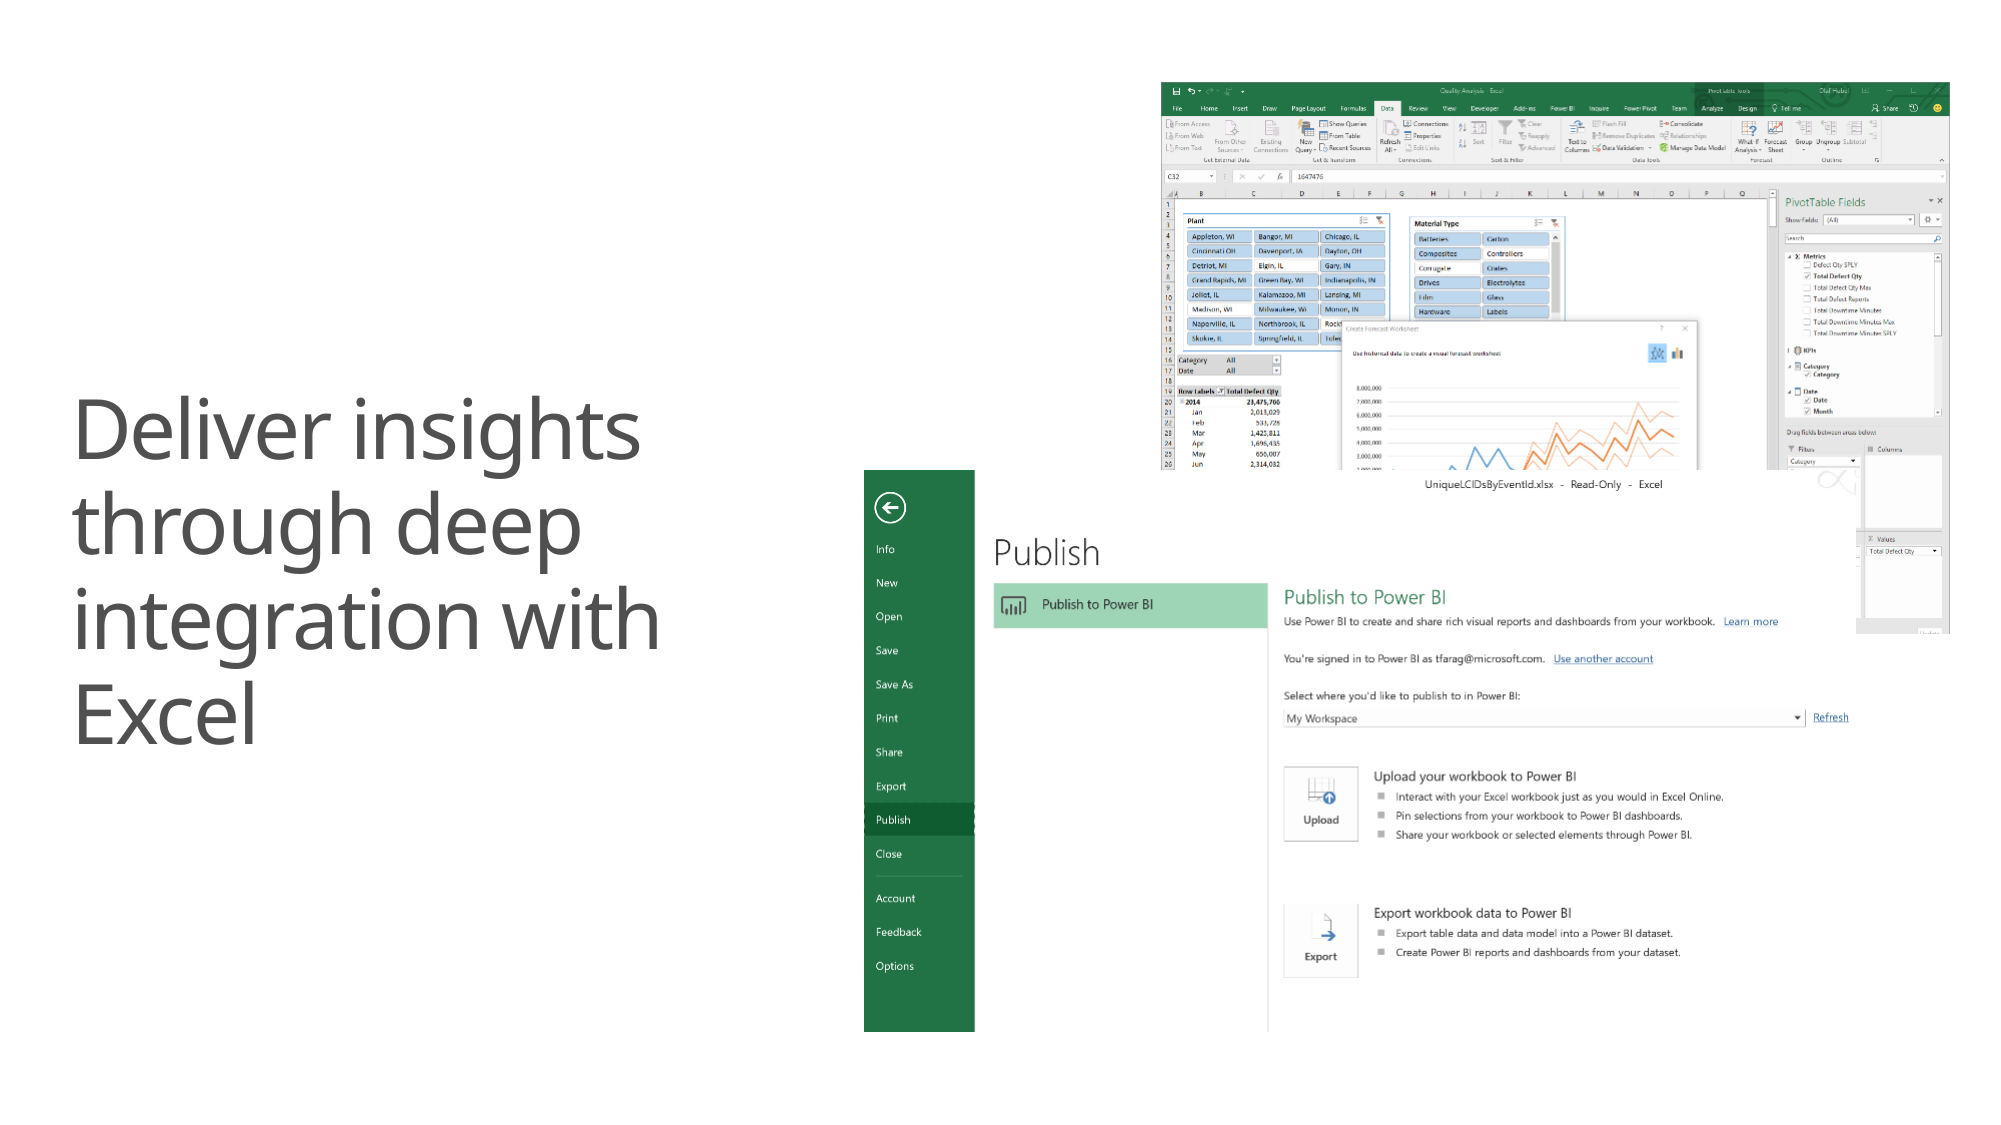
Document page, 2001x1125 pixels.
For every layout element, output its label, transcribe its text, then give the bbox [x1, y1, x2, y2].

text_box Deliver insights through deep integration with Excel [47, 368, 798, 779]
picture [864, 0, 1950, 1032]
